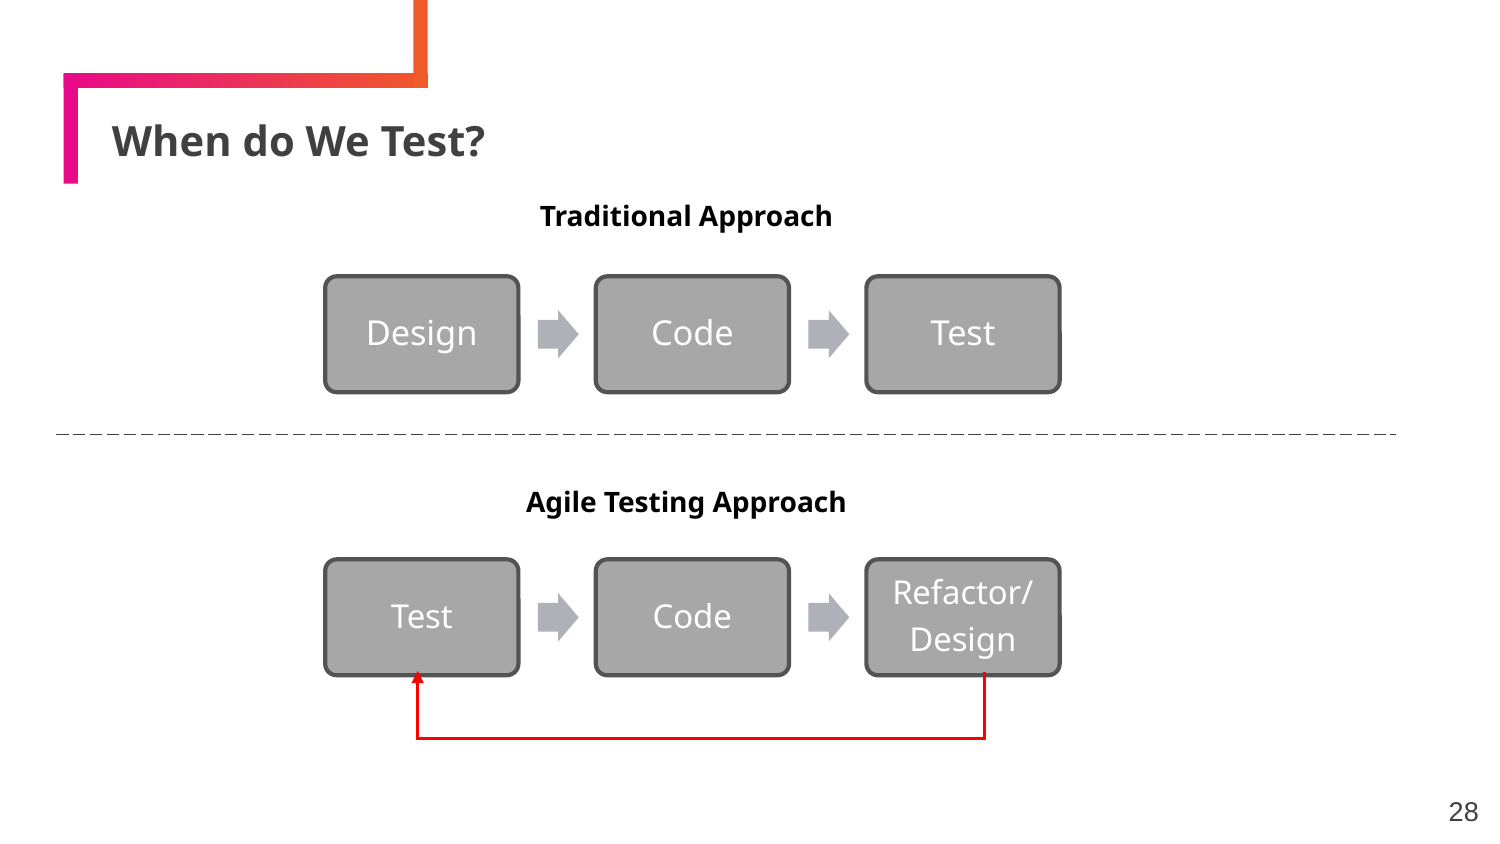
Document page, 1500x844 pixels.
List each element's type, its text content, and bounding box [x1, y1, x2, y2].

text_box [417, 670, 985, 740]
title When do We Test? [100, 117, 1455, 169]
slide_number ‹#› [1403, 779, 1494, 844]
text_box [324, 478, 1060, 676]
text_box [324, 192, 1060, 393]
